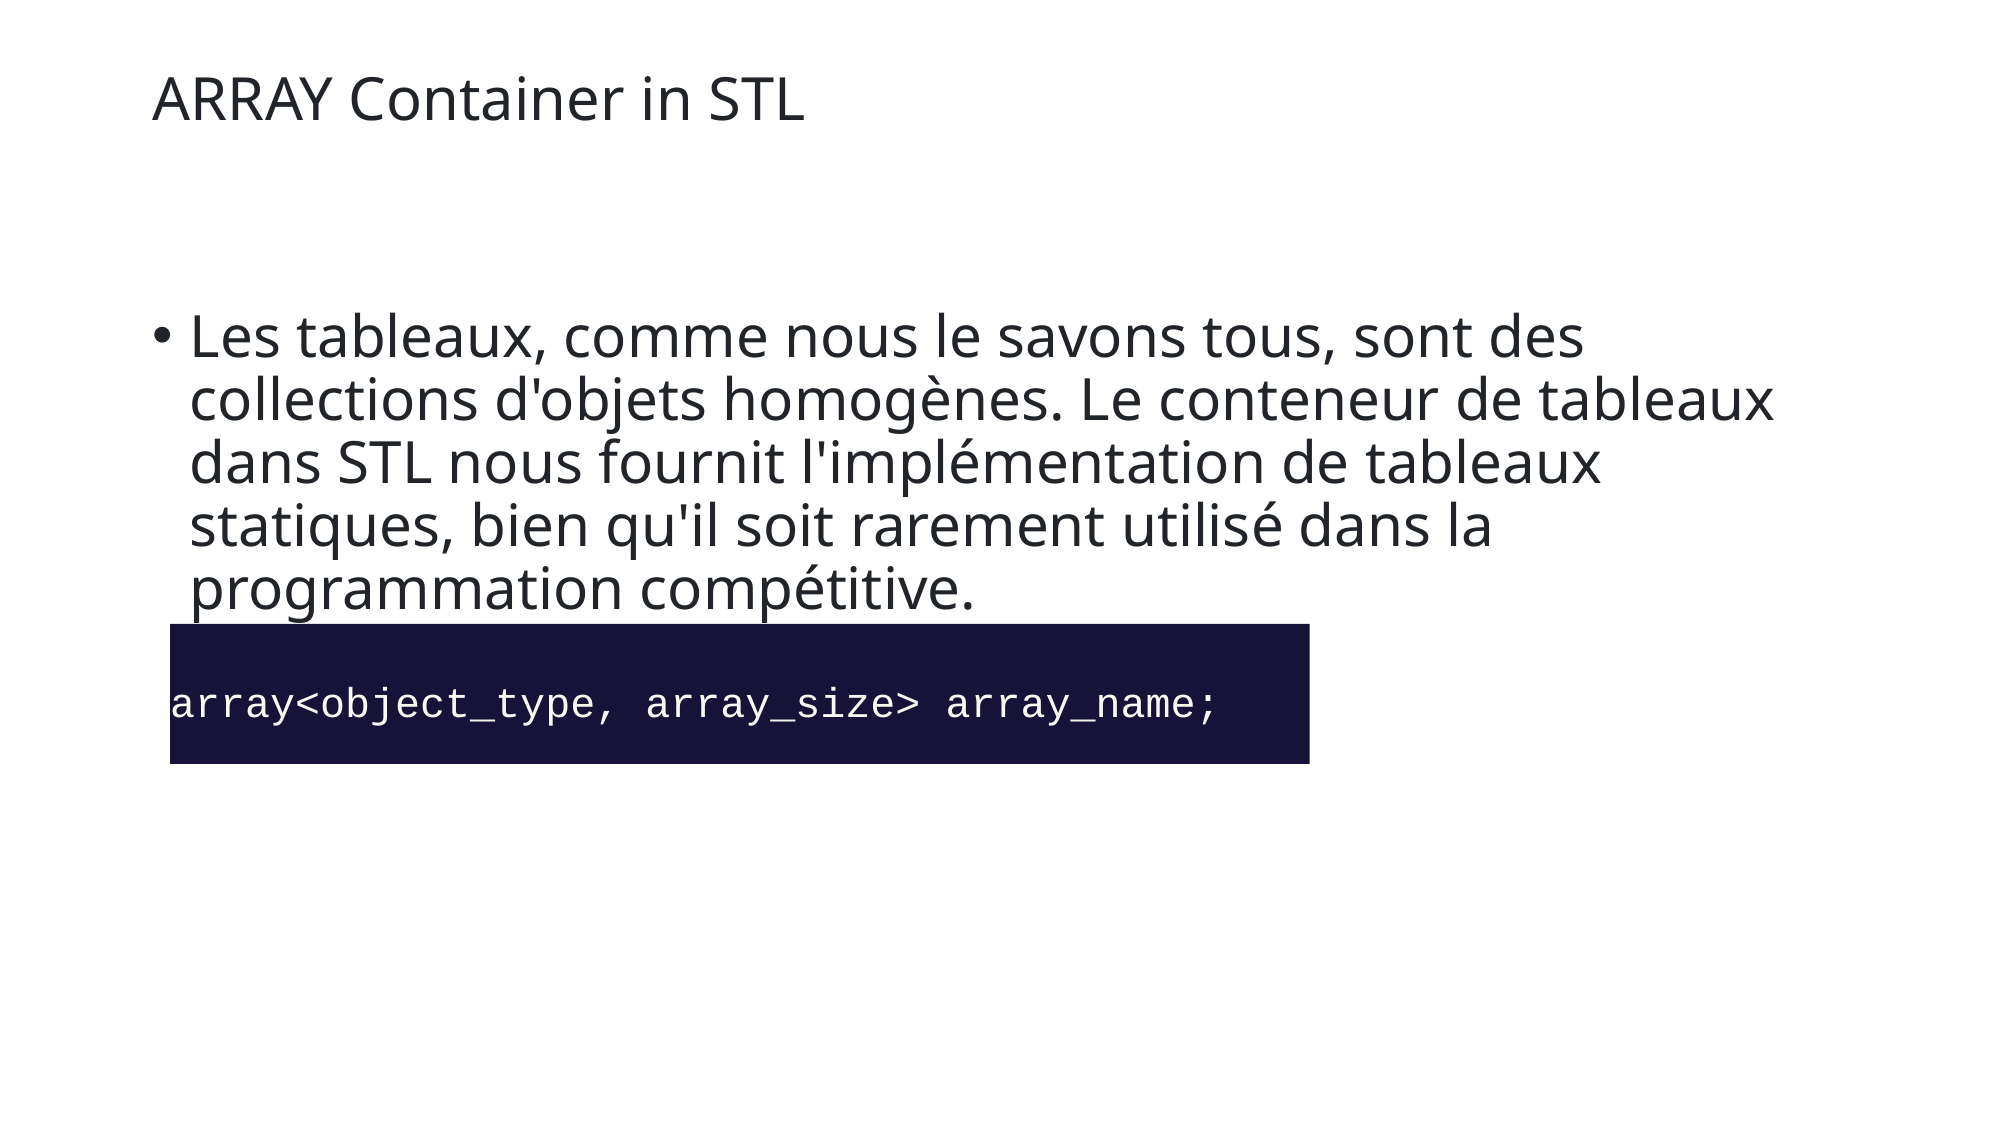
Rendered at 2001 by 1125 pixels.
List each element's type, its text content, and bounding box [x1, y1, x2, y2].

list Les tableaux, comme nous le savons tous, sont des collections d'objets homogènes. Le conteneur de tableaux dans STL nous fournit l'implémentation de tableaux statiques, bien qu'il soit rarement utilisé dans la programmation compétitive. [137, 299, 1863, 1014]
title ARRAY Container in STL [137, 59, 1863, 278]
text_box array<object_type, array_size> array_name; [170, 623, 1310, 764]
